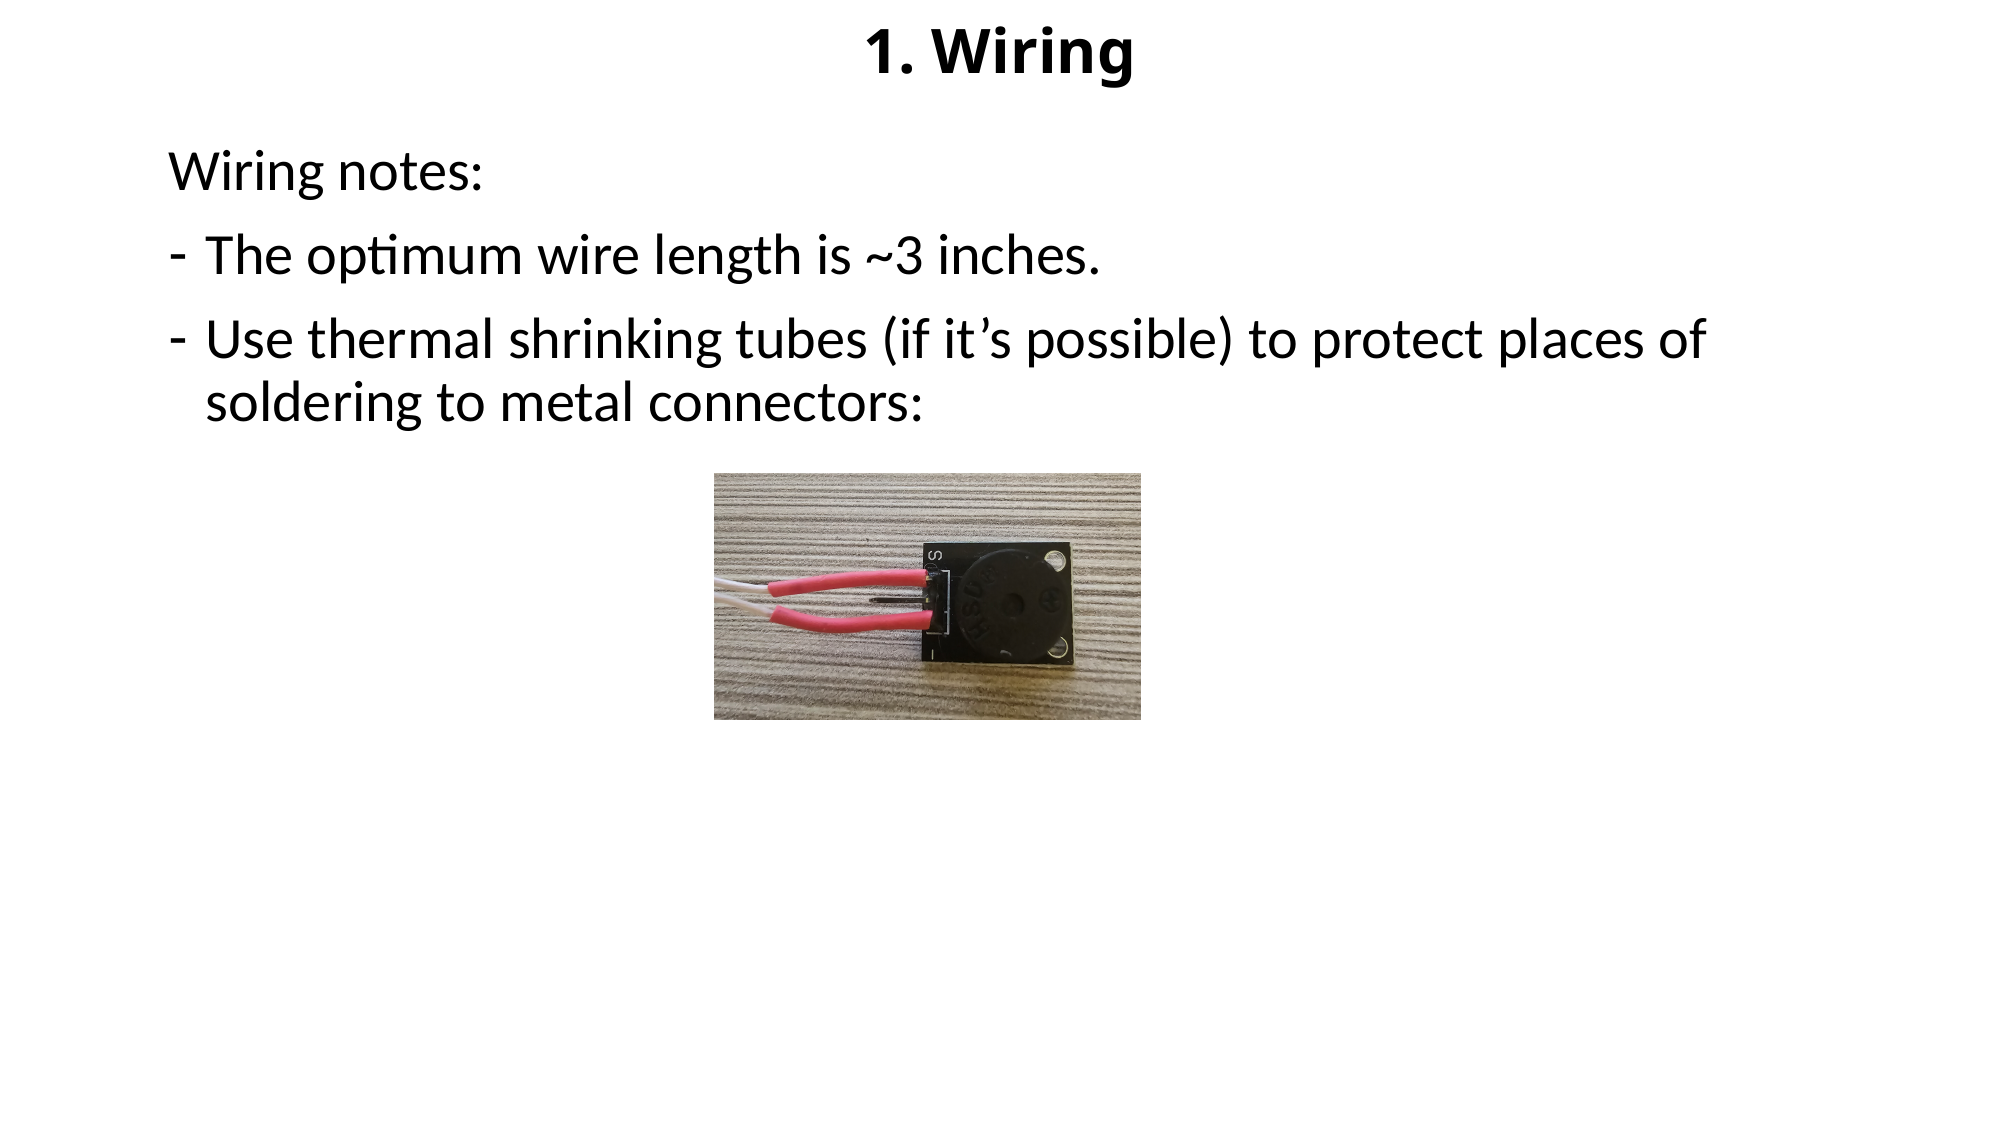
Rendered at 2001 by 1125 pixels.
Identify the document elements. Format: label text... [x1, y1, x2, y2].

list Wiring notes: The optimum wire length is ~3 inches. Use thermal shrinking tubes (if it’s possible) to protect places of soldering to metal connectors: [153, 132, 1879, 847]
picture [714, 473, 1141, 720]
title 1. Wiring [137, 13, 1863, 95]
